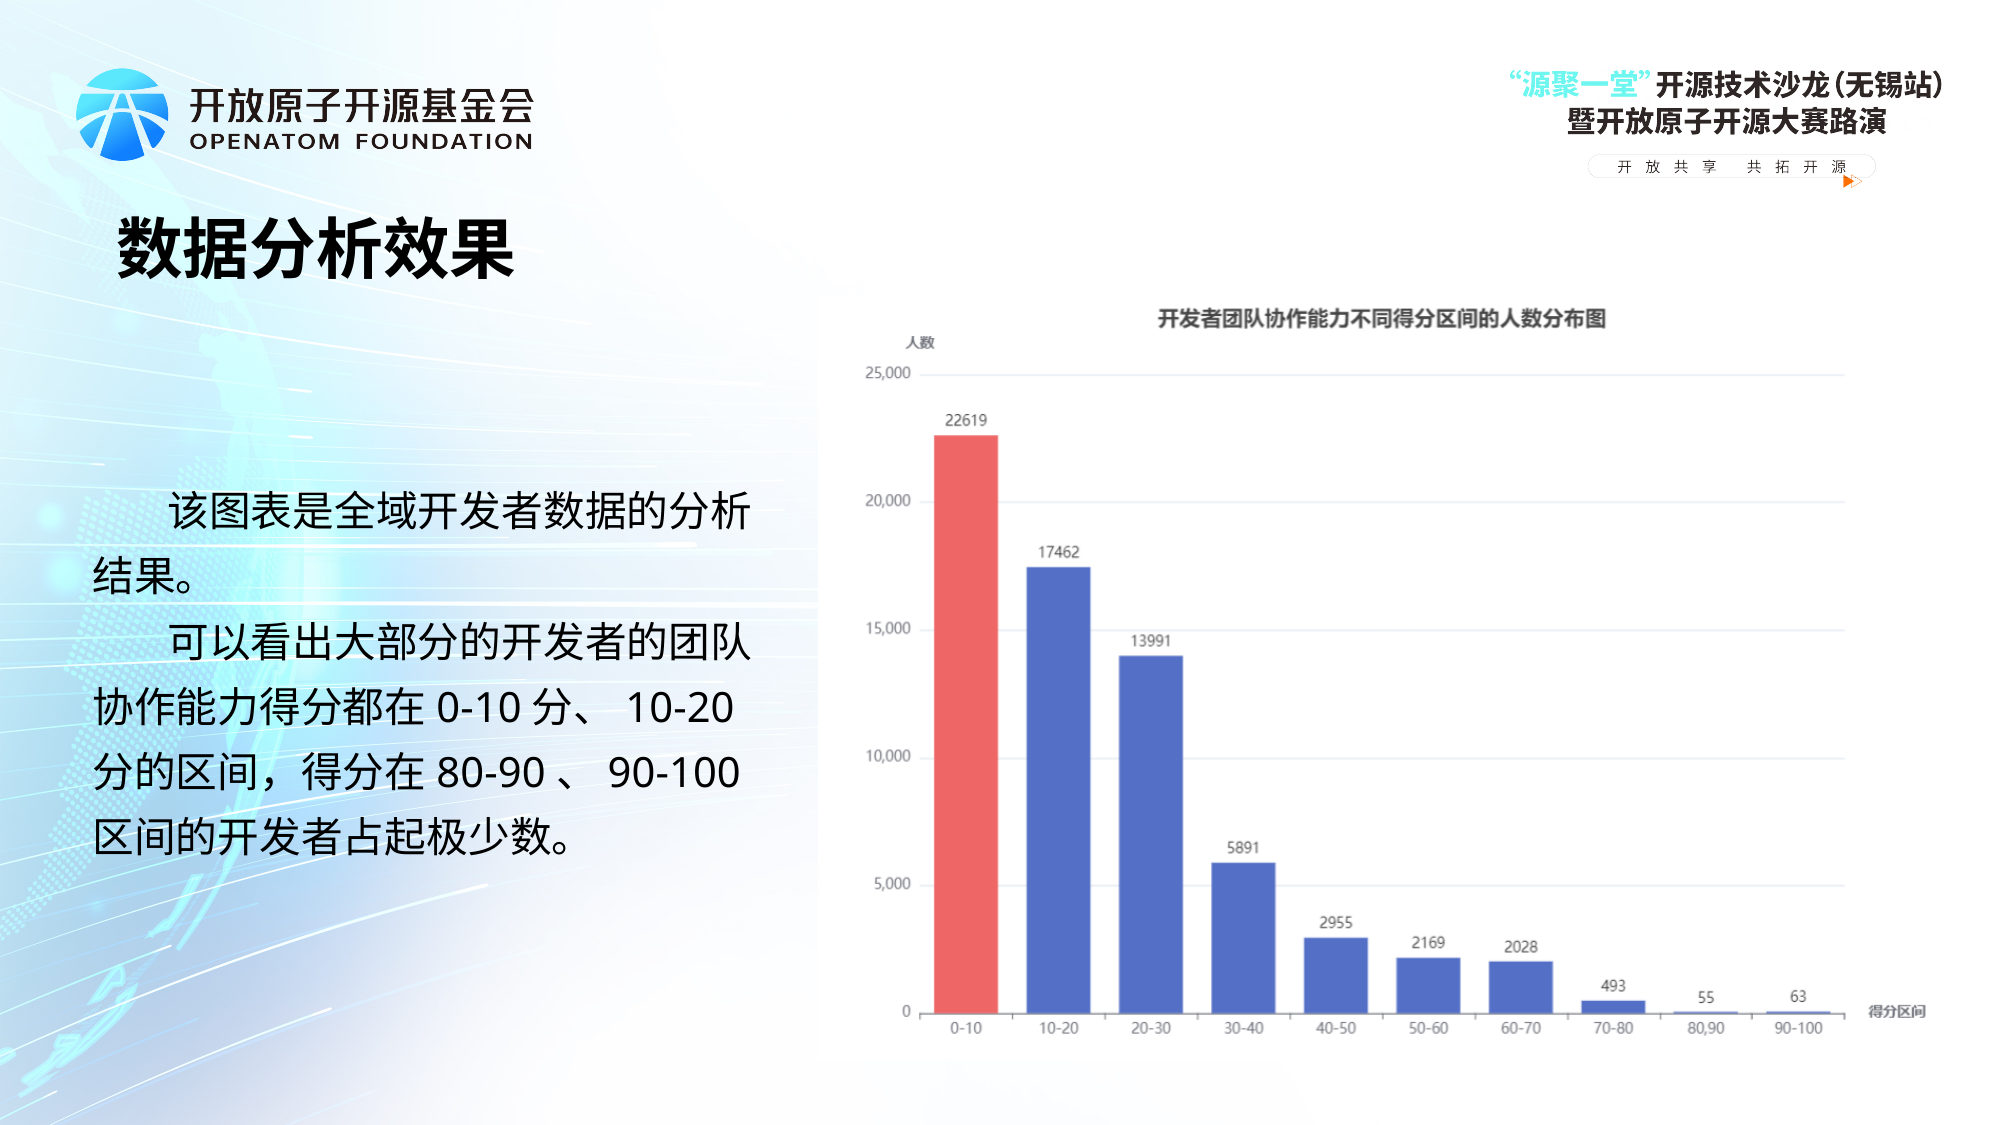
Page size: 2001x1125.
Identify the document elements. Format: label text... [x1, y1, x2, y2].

text_box 数据分析效果 [115, 215, 1044, 278]
text_box 该图表是全域开发者数据的分析结果。 可以看出大部分的开发者的团队协作能力得分都在0-10分、10-20分的区间，得分在80-90、90-100区间的开发者占起极少数。 [77, 462, 774, 913]
picture [0, 0, 1998, 1125]
